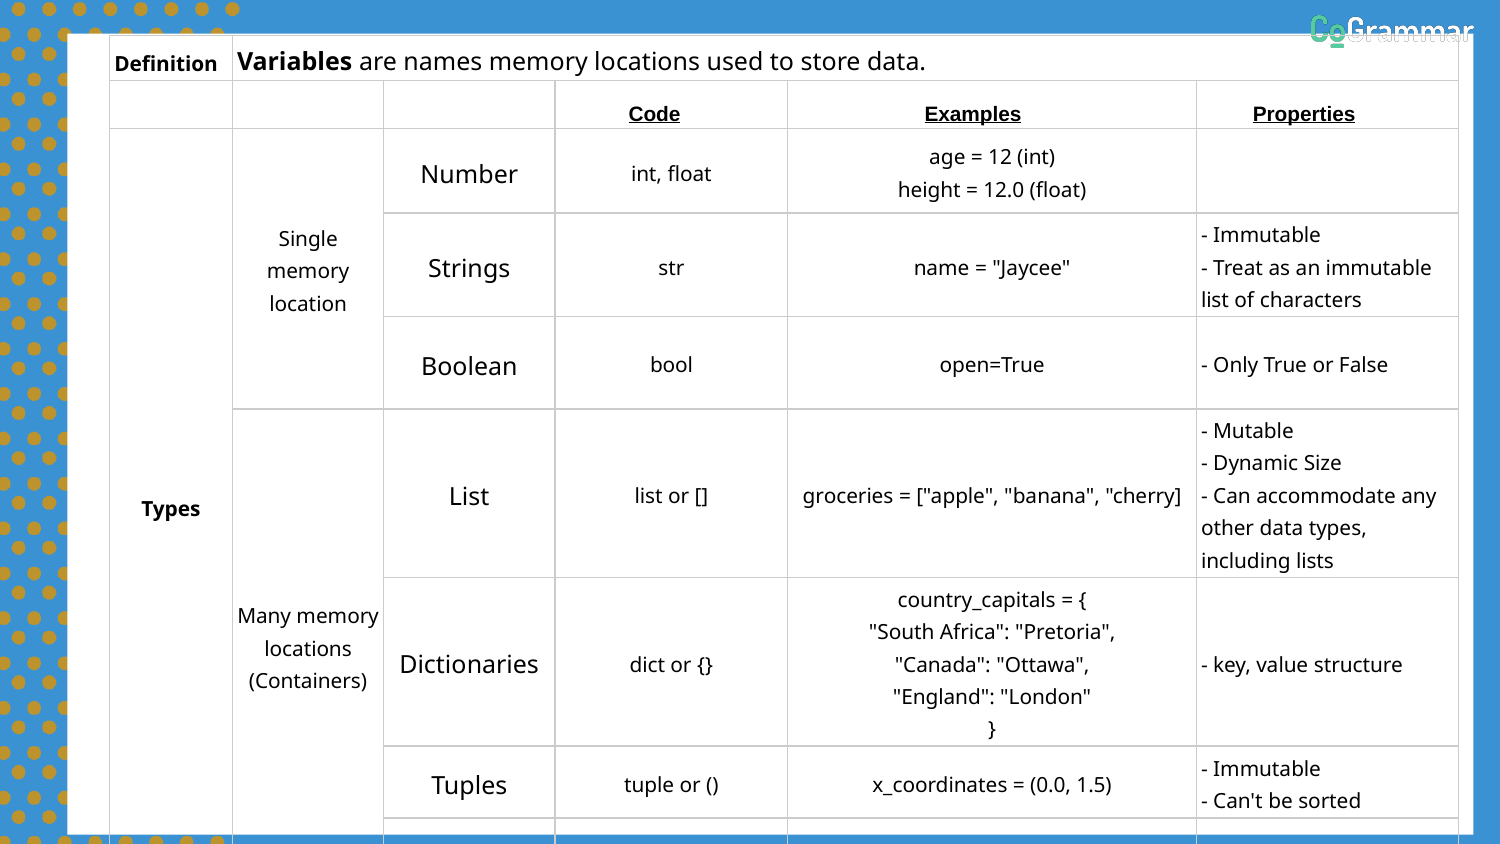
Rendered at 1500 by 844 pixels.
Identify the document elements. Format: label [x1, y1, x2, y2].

picture [1310, 15, 1474, 48]
text_box [0, 0, 1500, 844]
